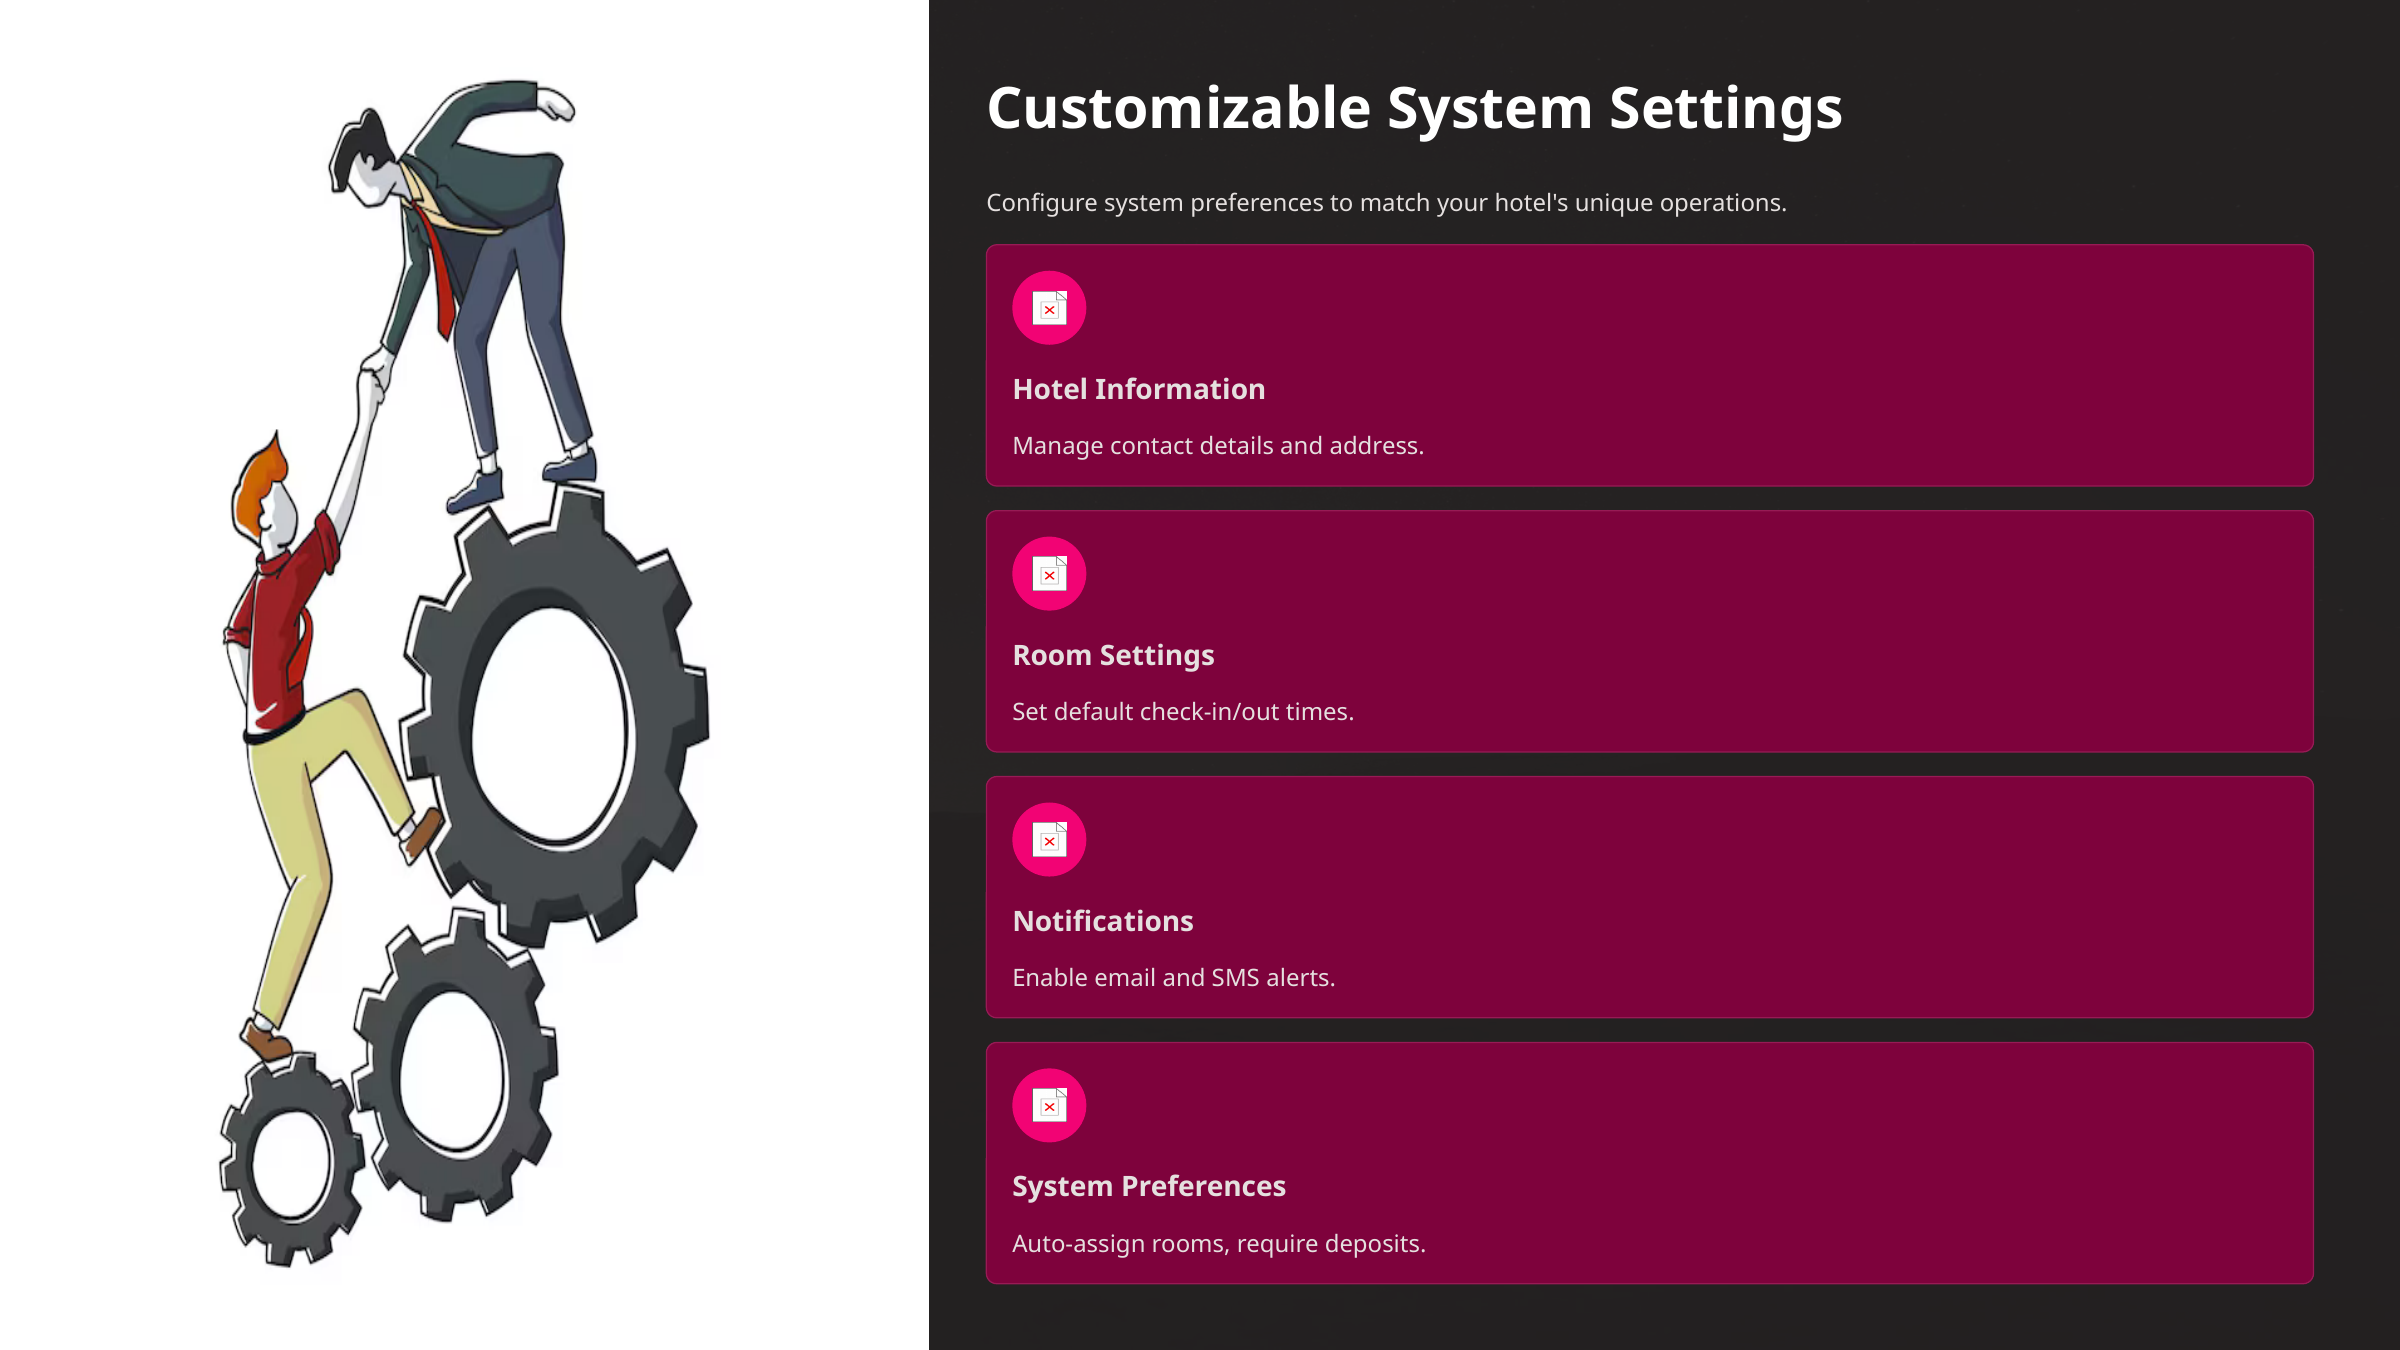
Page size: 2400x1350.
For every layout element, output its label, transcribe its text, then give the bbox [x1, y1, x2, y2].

text_box [986, 1042, 2314, 1284]
picture [0, 0, 929, 1350]
text_box Hotel Information [1012, 369, 1303, 406]
text_box Manage contact details and address. [1012, 420, 2288, 461]
text_box [1012, 536, 1087, 611]
picture [1032, 1088, 1067, 1123]
text_box [986, 244, 2314, 487]
text_box [1012, 270, 1087, 345]
text_box Notifications [1012, 901, 1303, 938]
text_box Enable email and SMS alerts. [1012, 952, 2288, 992]
text_box [1012, 802, 1087, 877]
text_box [986, 510, 2314, 752]
text_box Configure system preferences to match your hotel's unique operations. [986, 177, 2314, 217]
text_box Customizable System Settings [986, 67, 2013, 141]
text_box [1012, 1068, 1087, 1143]
text_box Auto-assign rooms, require deposits. [1012, 1218, 2288, 1258]
text_box [986, 776, 2314, 1018]
picture [1032, 822, 1067, 857]
text_box Room Settings [1012, 635, 1303, 672]
picture [1032, 290, 1067, 325]
text_box Set default check-in/out times. [1012, 686, 2288, 726]
picture [1032, 556, 1067, 591]
text_box System Preferences [1012, 1167, 1303, 1204]
